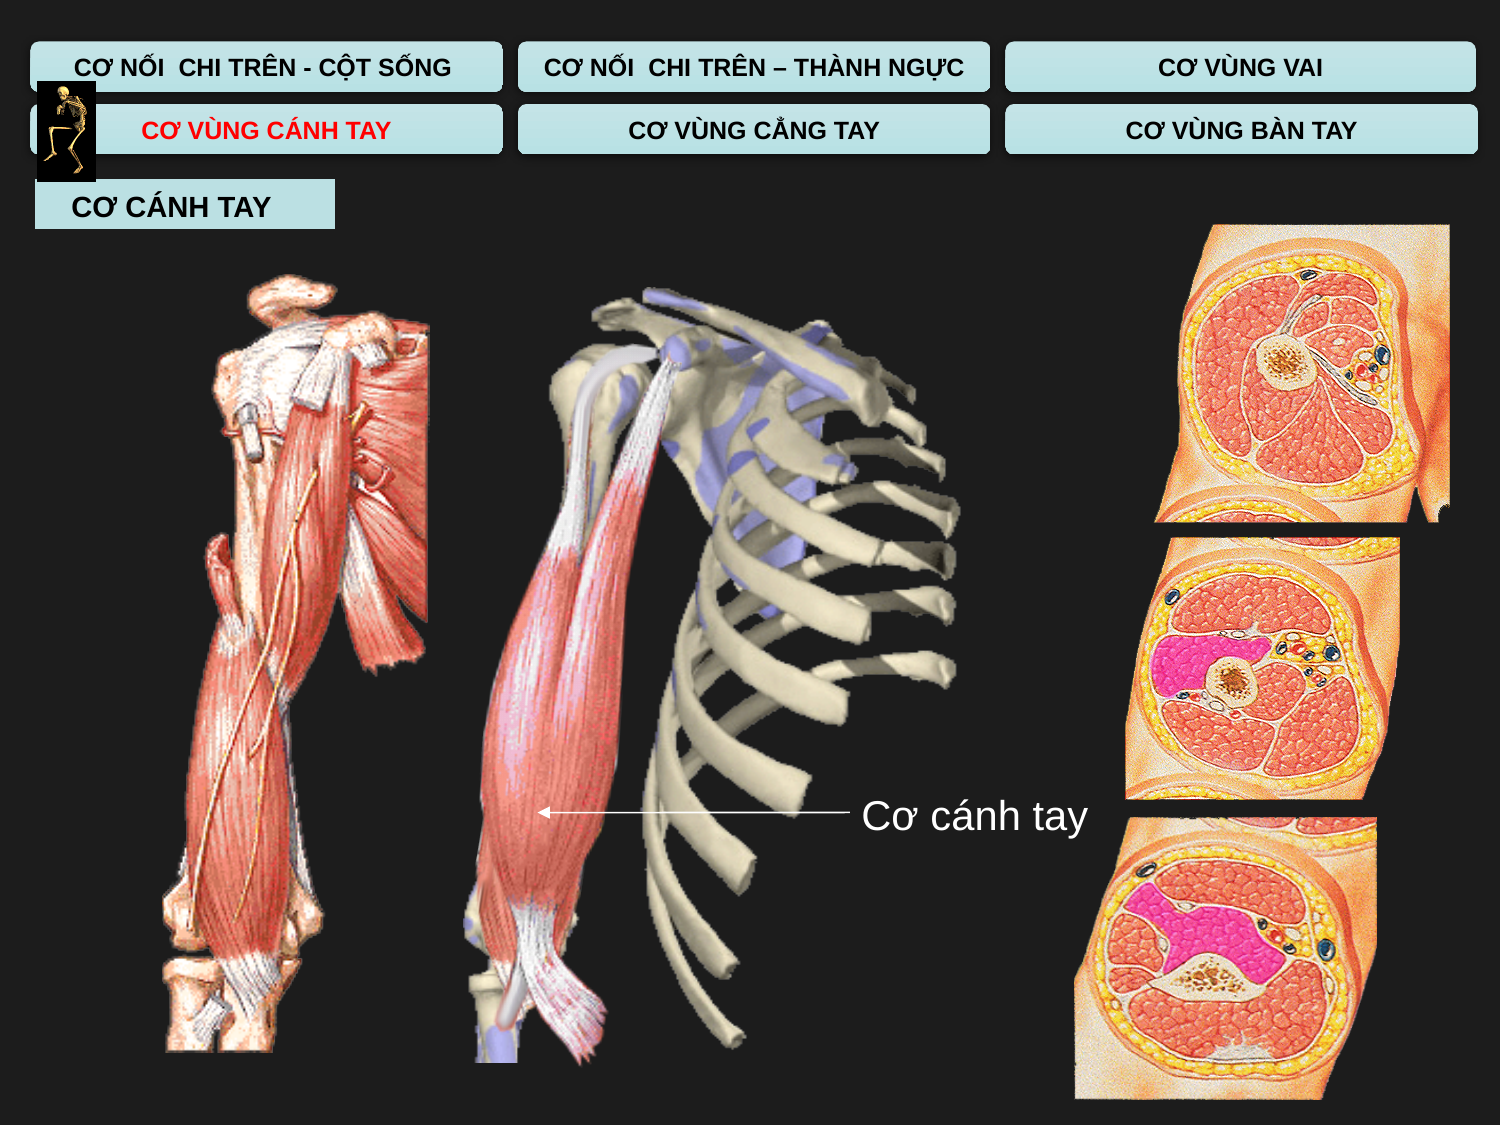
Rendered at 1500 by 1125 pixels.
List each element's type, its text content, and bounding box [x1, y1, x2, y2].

text_box CƠ VÙNG CẲNG TAY [517, 103, 991, 155]
picture [162, 274, 430, 1053]
text_box CƠ VÙNG BÀN TAY [1005, 103, 1479, 155]
picture [1153, 224, 1450, 523]
picture [1124, 537, 1400, 800]
text_box CƠ NỐI CHI TRÊN - CỘT SỐNG [30, 41, 504, 92]
text_box CƠ VÙNG CÁNH TAY [96, 103, 504, 155]
text_box CƠ NỐI CHI TRÊN – THÀNH NGỰC [517, 41, 991, 92]
text_box CƠ VÙNG VAI [1005, 41, 1477, 92]
text_box Cơ cánh tay [963, 787, 1125, 838]
text_box CƠ VÙNG CÁNH TAY [30, 104, 37, 154]
picture [1074, 817, 1378, 1100]
picture [37, 81, 96, 182]
picture [453, 287, 963, 1070]
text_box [35, 179, 336, 232]
